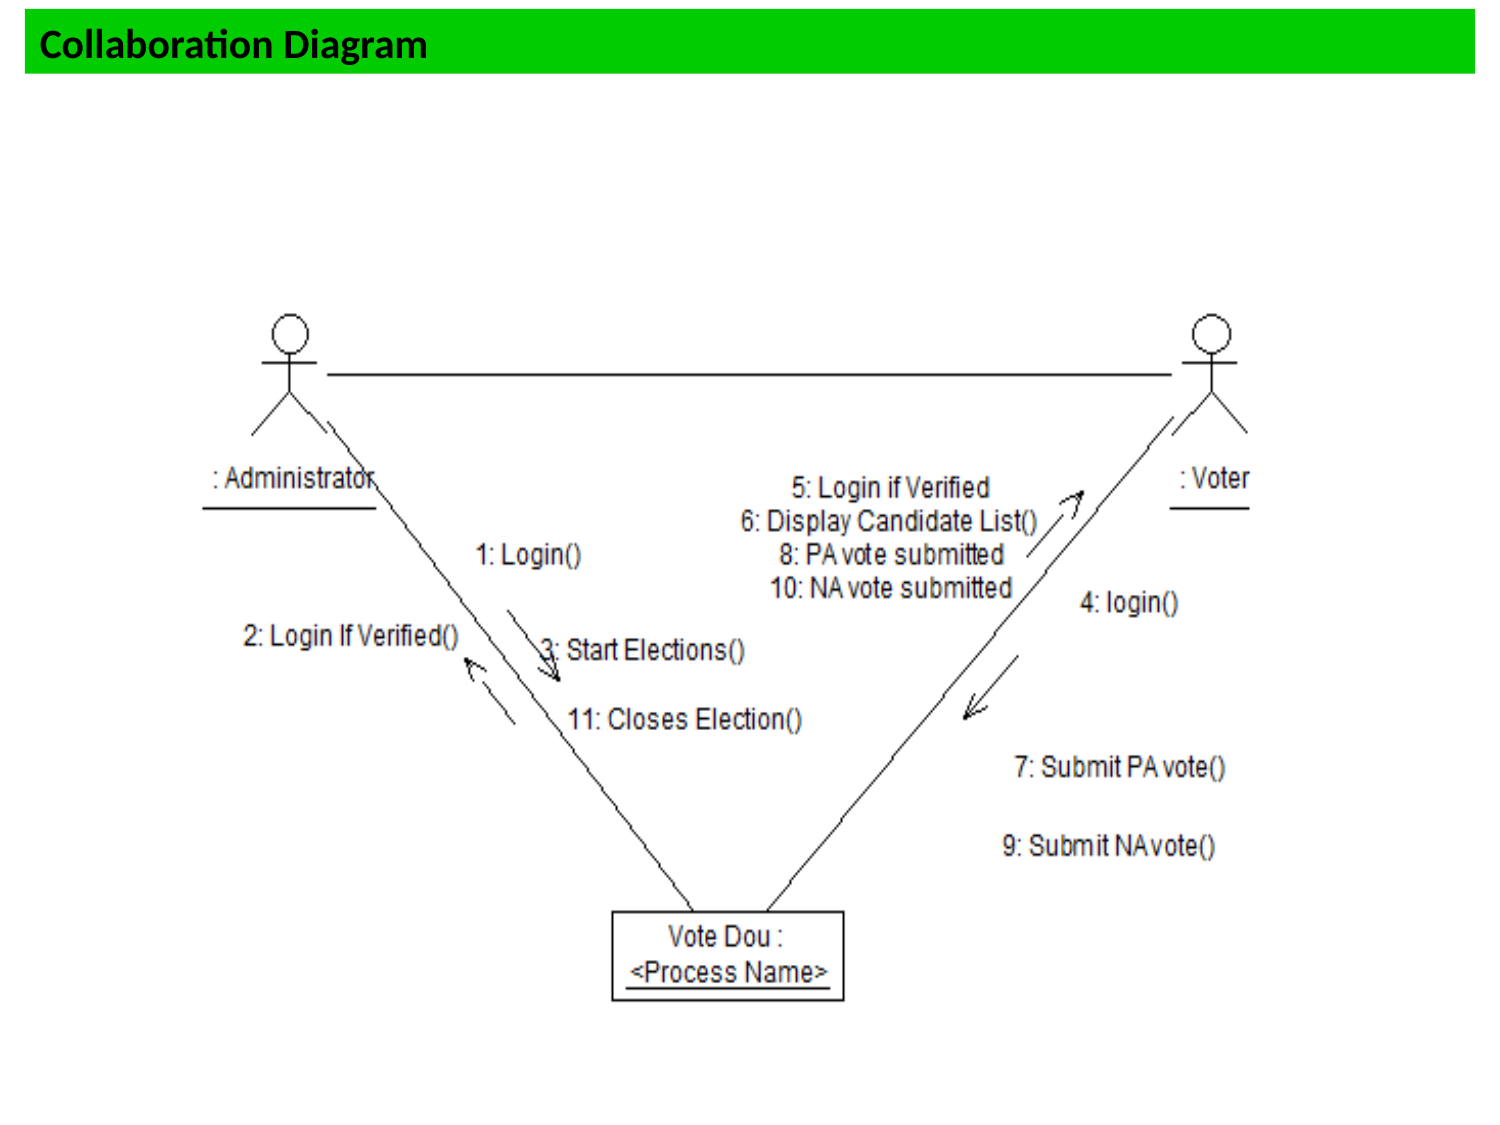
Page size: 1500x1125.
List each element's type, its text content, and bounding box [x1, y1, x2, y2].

text_box Collaboration Diagram [24, 8, 1475, 74]
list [115, 274, 1385, 1038]
